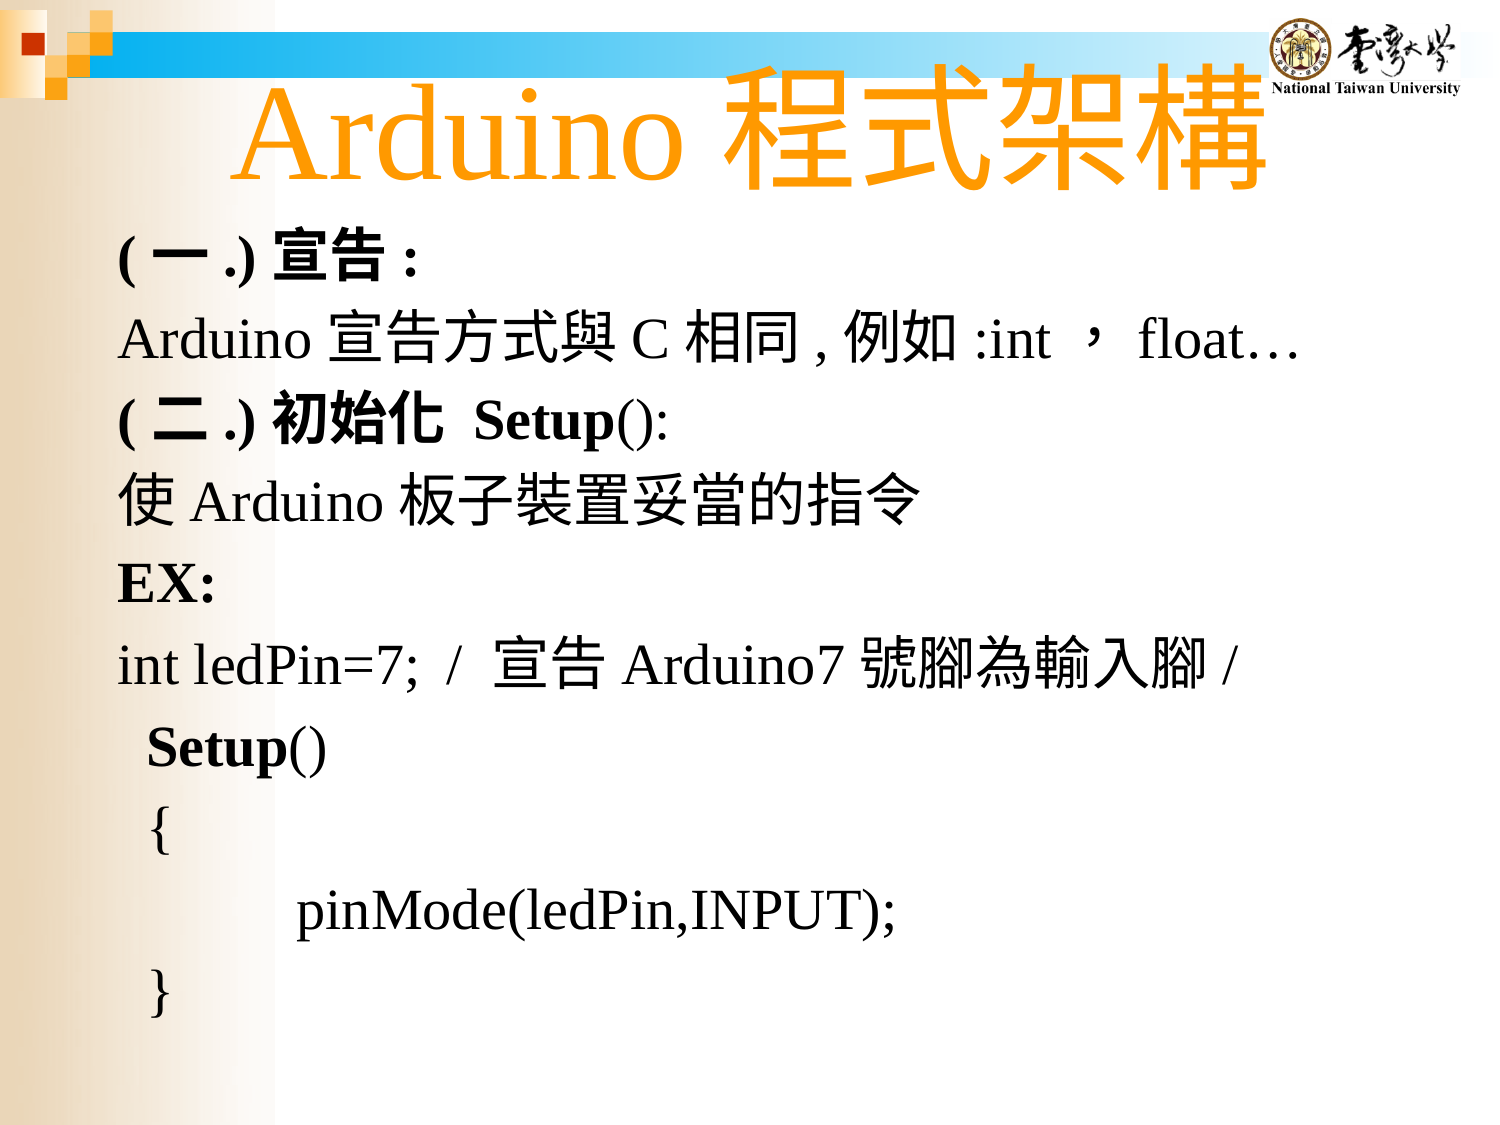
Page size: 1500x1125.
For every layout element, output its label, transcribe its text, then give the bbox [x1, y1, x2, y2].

picture [1269, 18, 1463, 98]
title Arduino程式架構 [45, 37, 1455, 213]
list (一.)宣告: Arduino宣告方式與C相同,例如:int，float… (二.)初始化 Setup(): 使Arduino板子裝置妥當的指令 EX: int ledPin=7; / 宣告Arduino7號腳為輸入腳/ Setup() { pinMode(ledPin,INPUT); } [75, 210, 1425, 1038]
